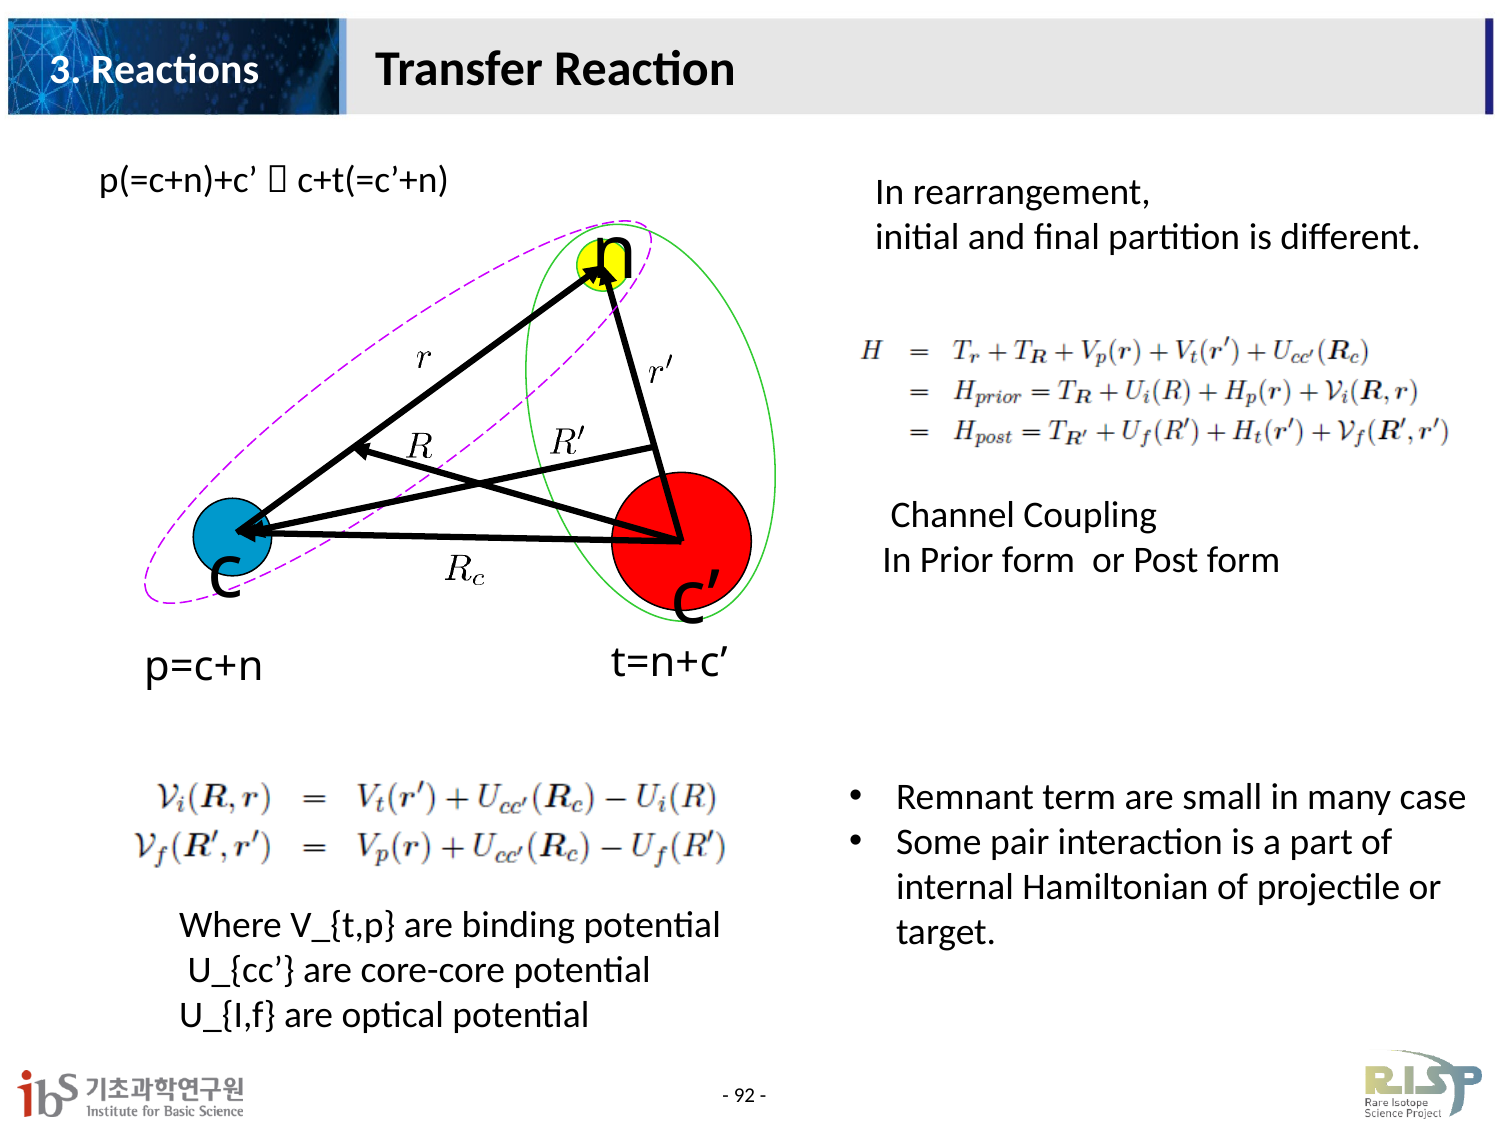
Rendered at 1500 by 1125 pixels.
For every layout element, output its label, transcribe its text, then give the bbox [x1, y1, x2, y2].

text_box Channel Coupling In Prior form or Post form [867, 482, 1296, 588]
picture [2, 10, 1500, 130]
text_box Where V_{t,p} are binding potential U_{cc’} are core-core potential U_{I,f} are optical potential [164, 892, 737, 1042]
text_box In rearrangement, initial and final partition is different. [860, 159, 1454, 264]
picture [17, 1070, 243, 1117]
text_box p(=c+n)+c’  c+t(=c’+n) [84, 147, 465, 208]
picture [1364, 1049, 1482, 1119]
picture [852, 323, 1459, 454]
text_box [88, 196, 769, 694]
picture [106, 763, 741, 881]
text_box Remnant term are small in many case Some pair interaction is a part of internal Hamiltonian of projectile or target. [834, 764, 1500, 960]
